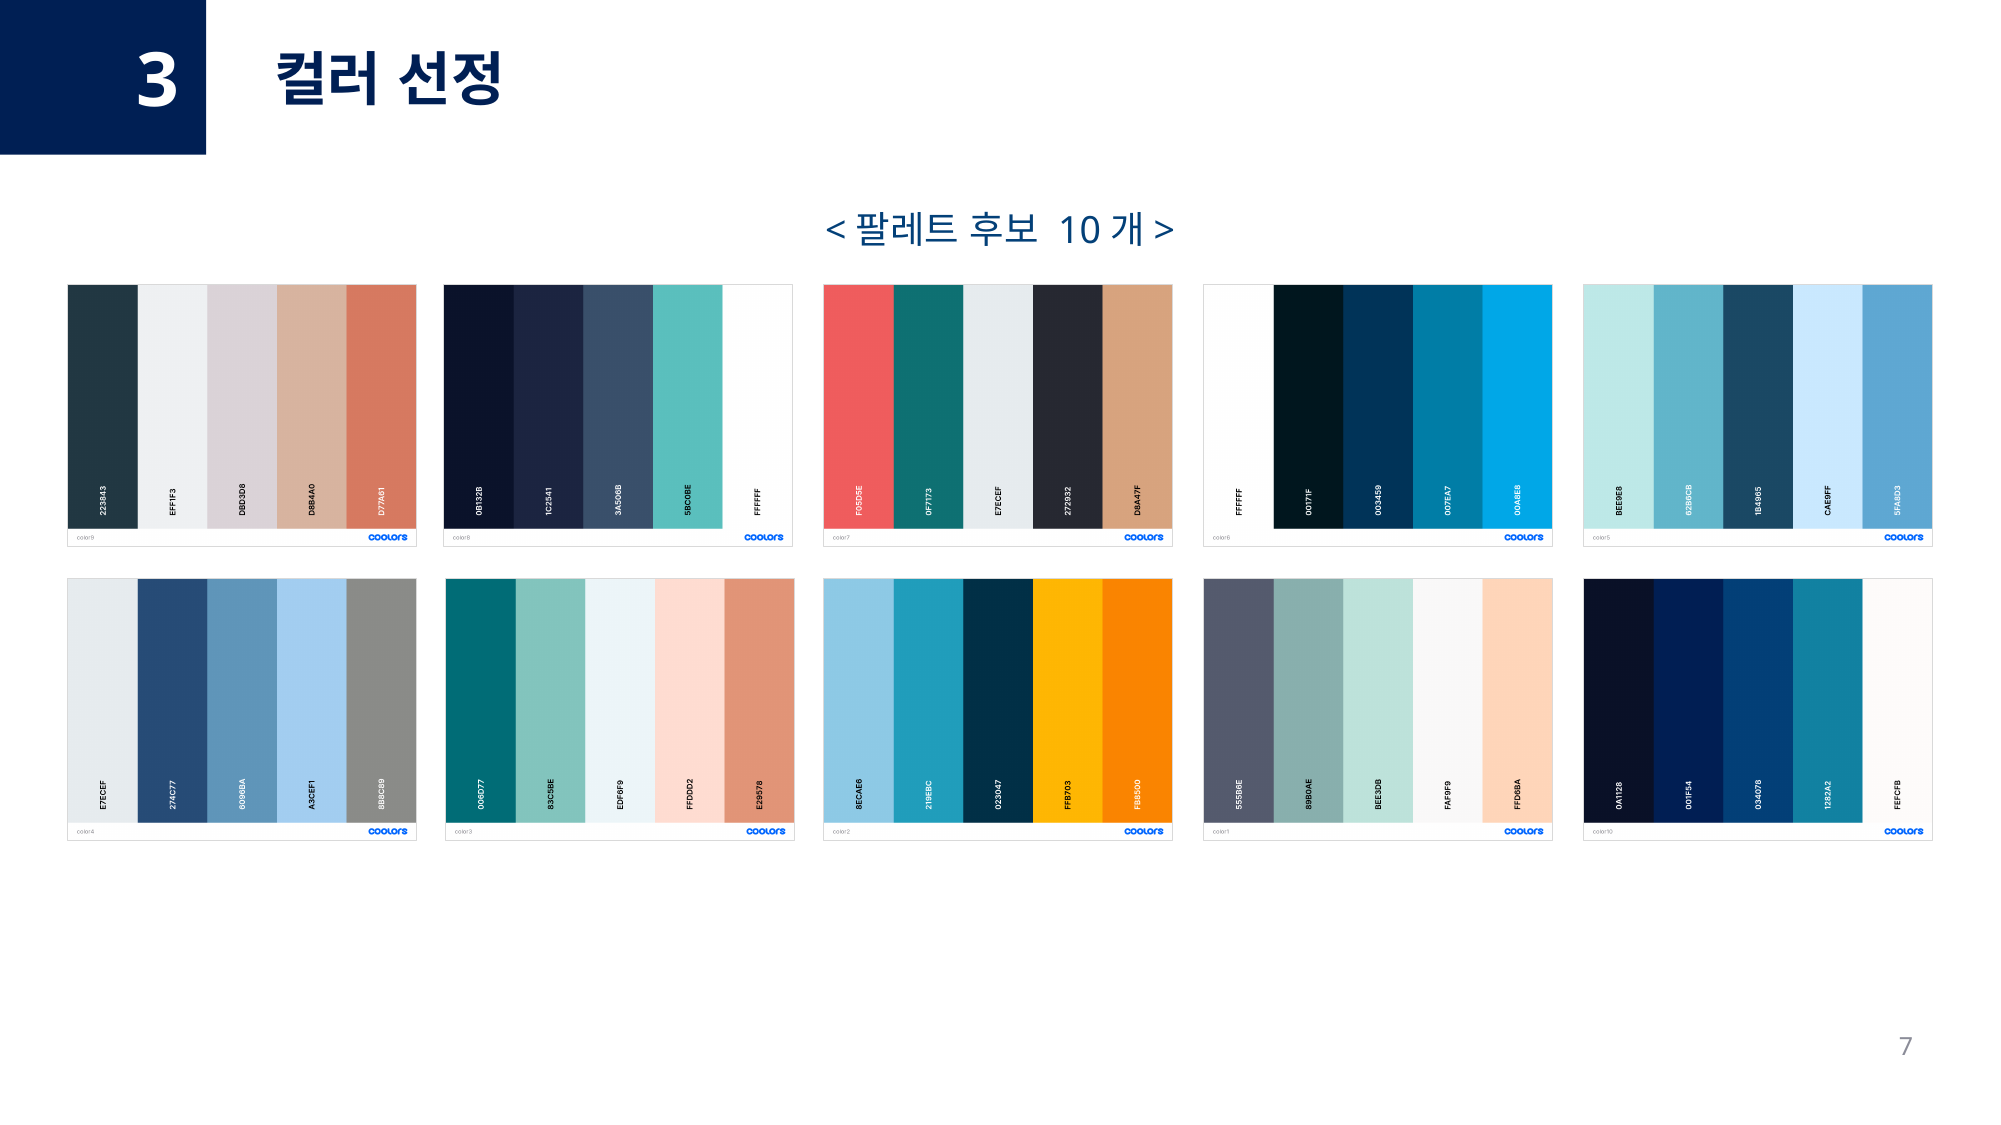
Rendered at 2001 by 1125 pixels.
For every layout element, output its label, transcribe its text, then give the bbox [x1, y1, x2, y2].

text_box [68, 285, 1932, 840]
text_box [0, 0, 207, 156]
slide_number 7 [1478, 1017, 1929, 1078]
text_box 3 [121, 24, 195, 129]
text_box <팔레트 후보 10개> [810, 198, 1190, 259]
text_box 컬러 선정 [259, 34, 520, 120]
